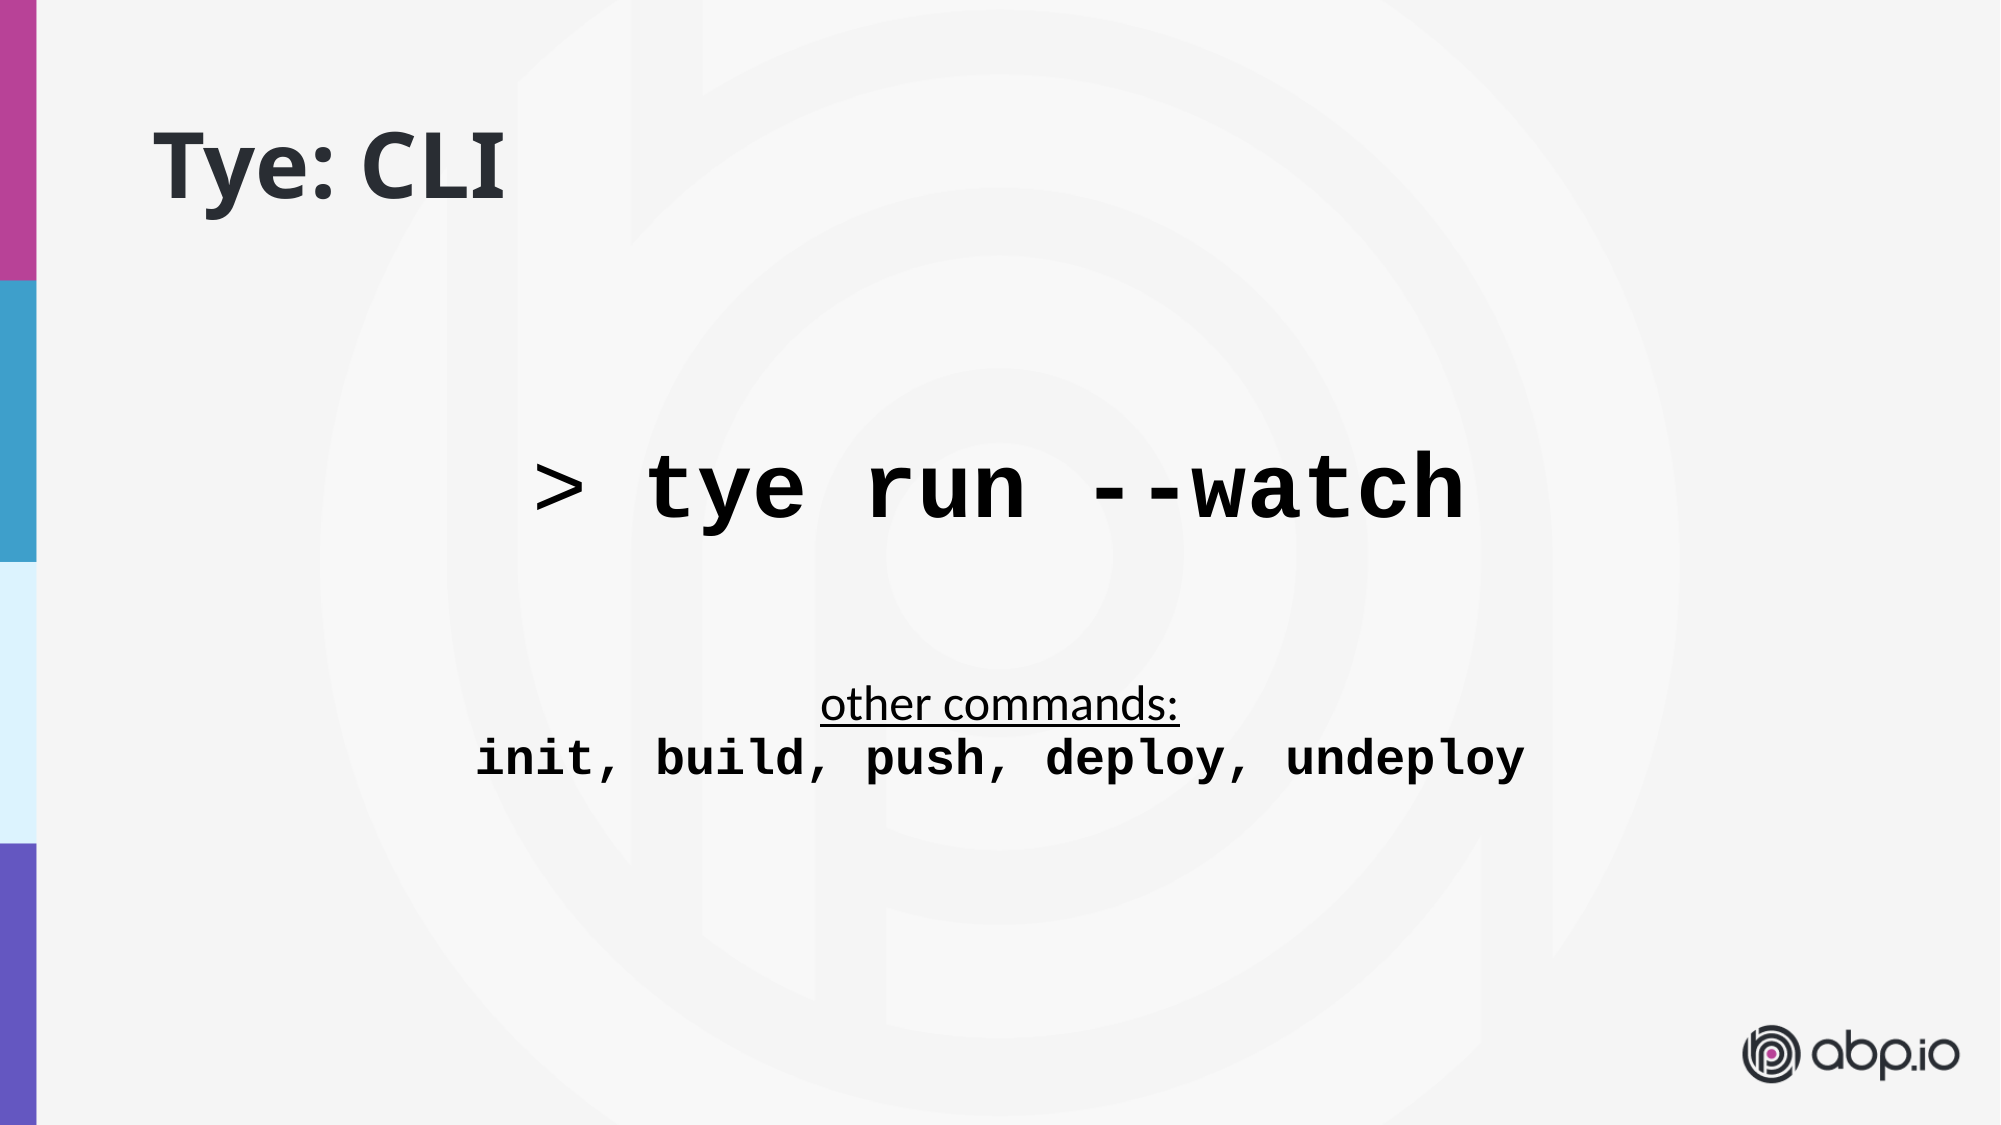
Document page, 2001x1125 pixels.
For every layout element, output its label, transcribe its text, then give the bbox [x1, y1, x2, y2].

list > tye run --watch other commands: init, build, push, deploy, undeploy [137, 299, 1863, 1014]
title Tye: CLI [137, 59, 1863, 278]
picture [0, 0, 2001, 1125]
